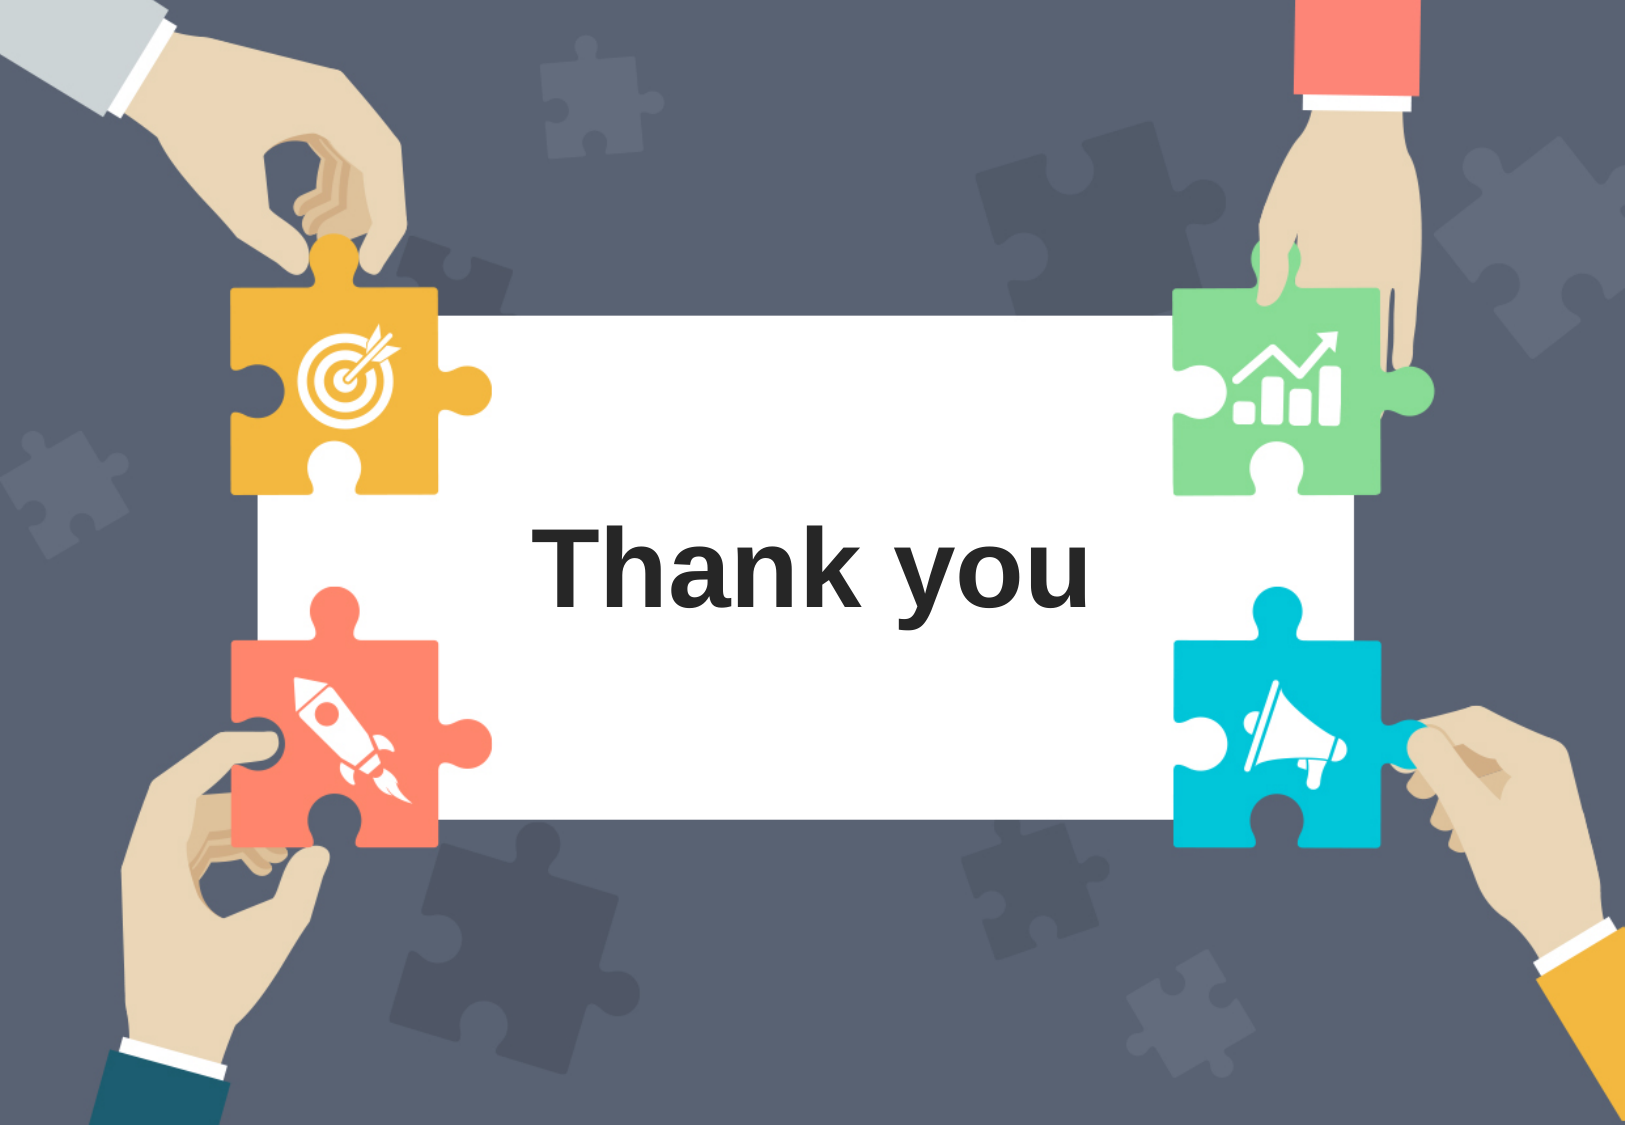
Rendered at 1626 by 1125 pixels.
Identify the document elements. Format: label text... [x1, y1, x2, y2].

text_box Thank you [531, 494, 1094, 631]
picture [0, 0, 1625, 1125]
